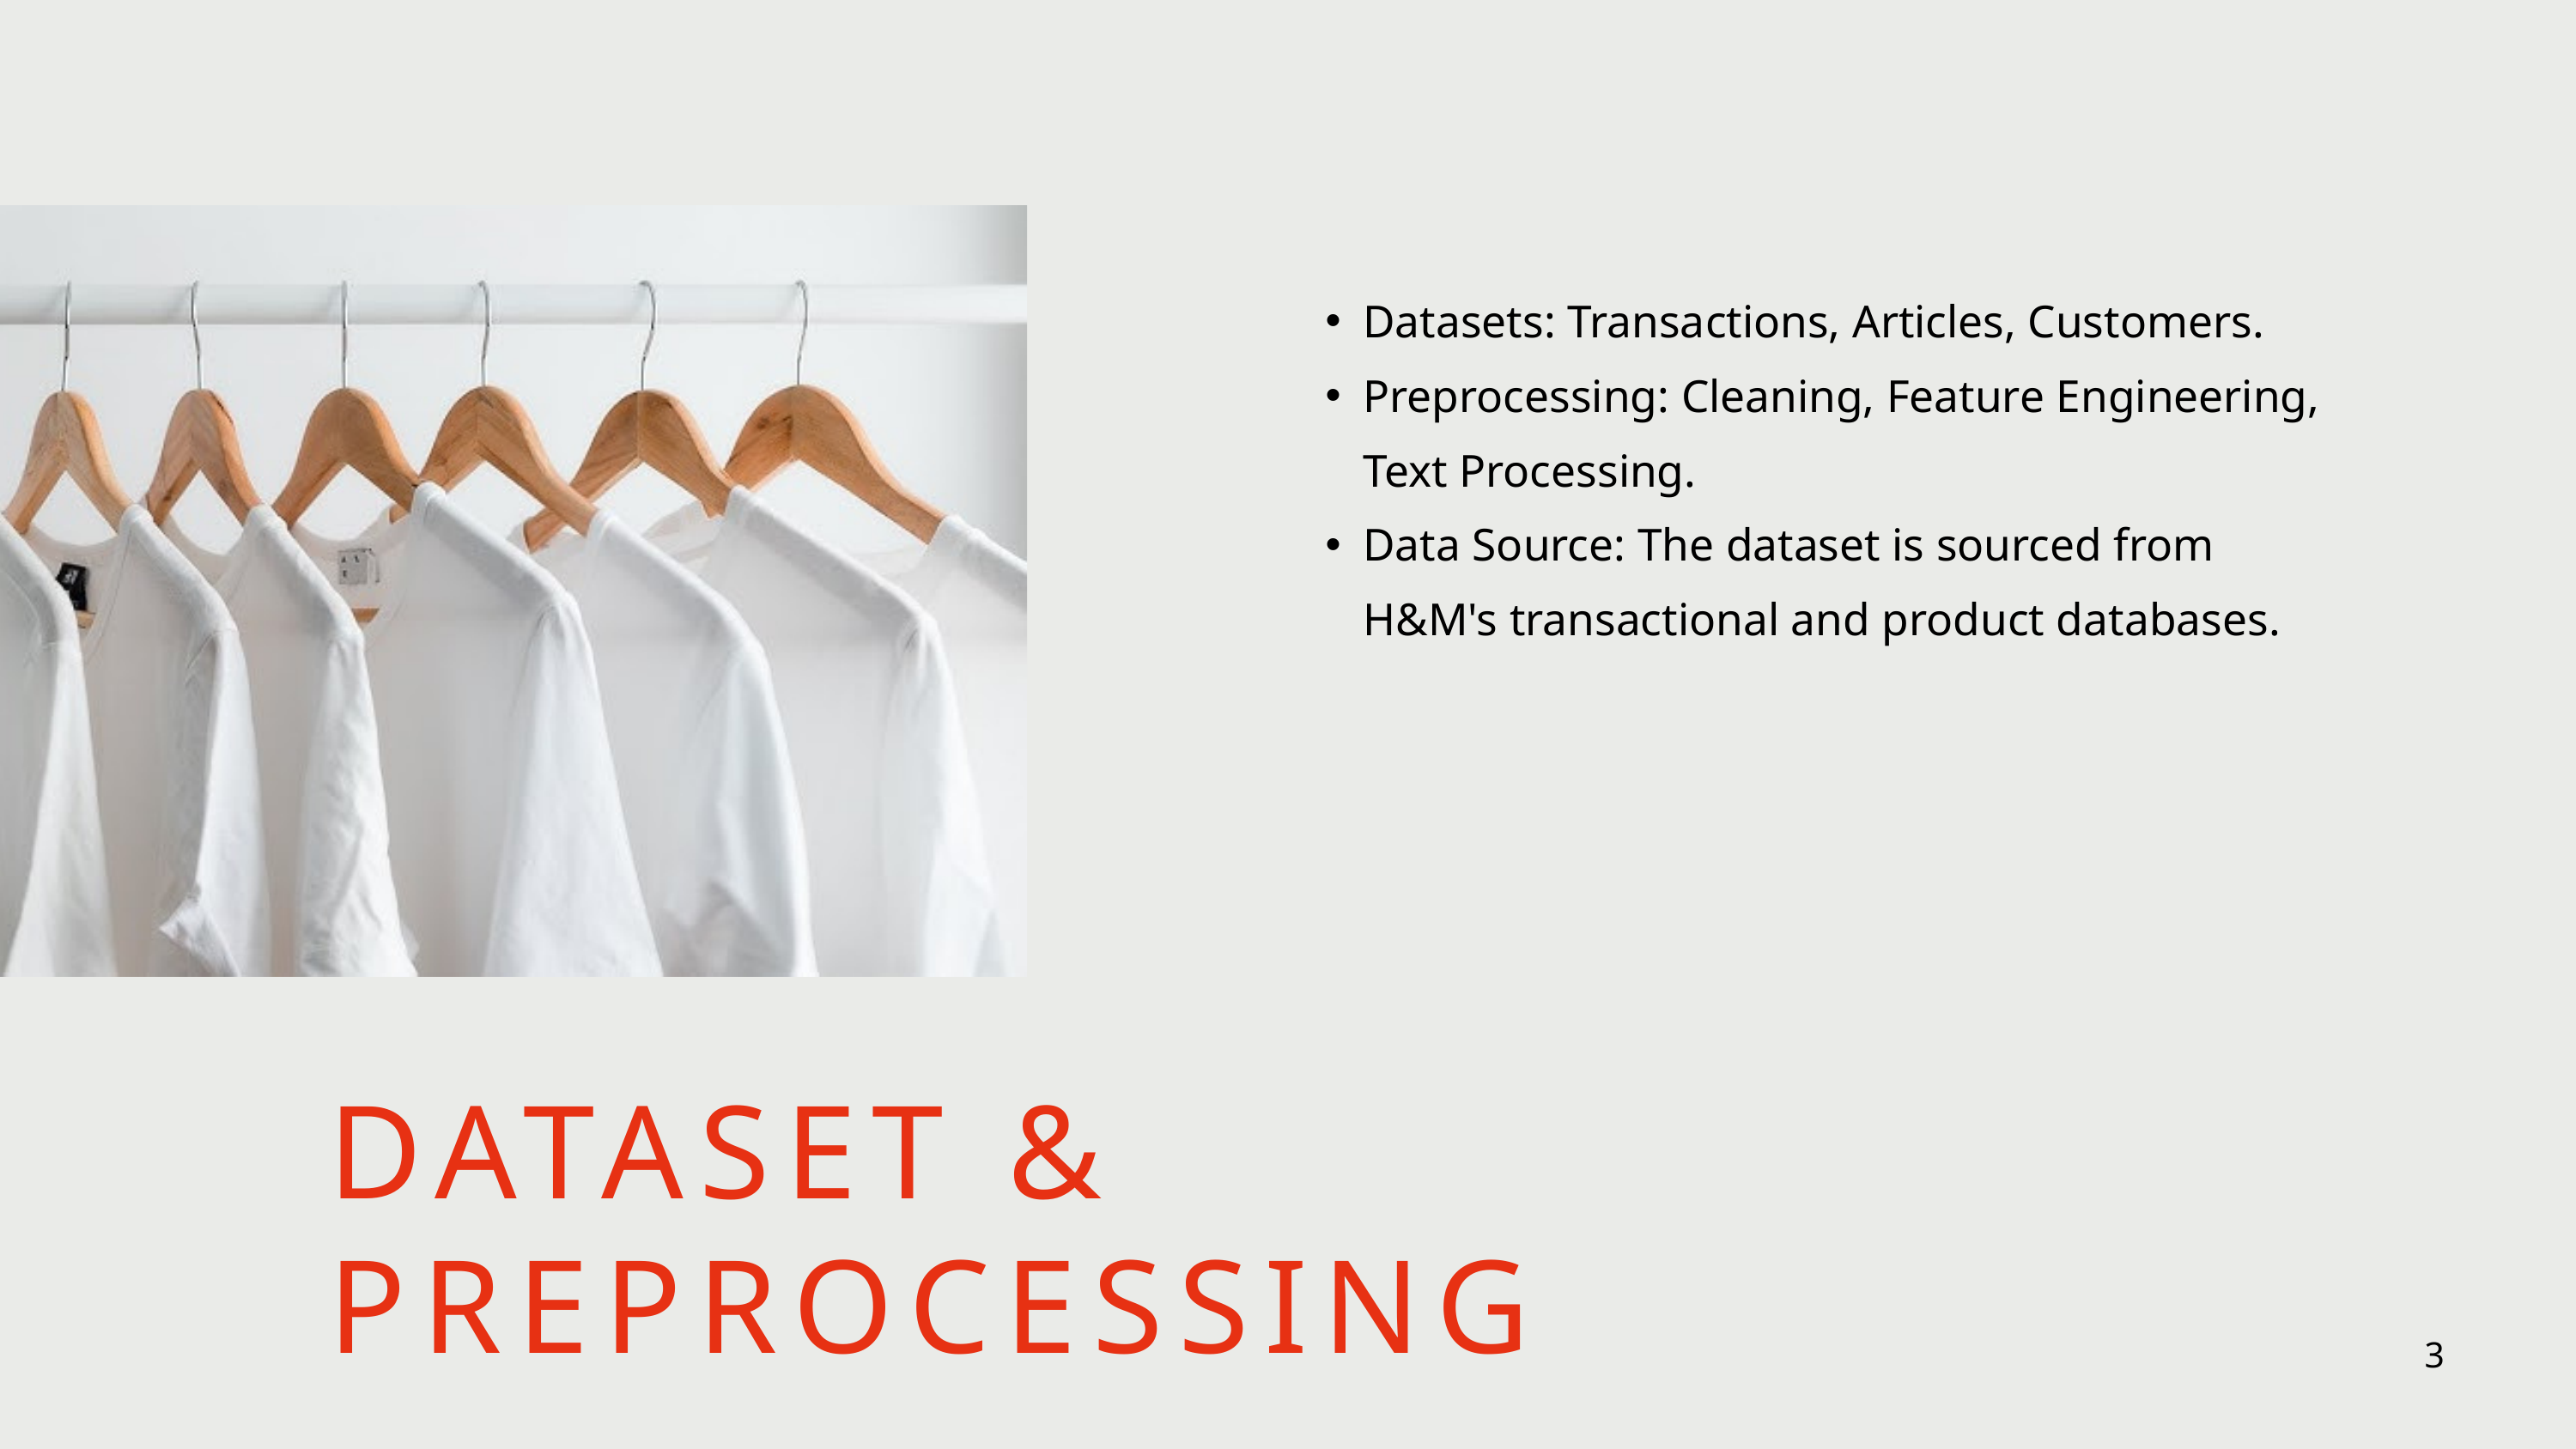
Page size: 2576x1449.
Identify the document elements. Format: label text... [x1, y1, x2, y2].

text_box Datasets: Transactions, Articles, Customers. Preprocessing: Cleaning, Feature Engineering, Text Processing. Data Source: The dataset is sourced from H&M's transactional and product databases. [1288, 272, 2336, 699]
text_box 3 [2421, 1332, 2449, 1375]
text_box [0, 205, 1028, 977]
text_box DATASET & PREPROCESSING [328, 1070, 1726, 1379]
